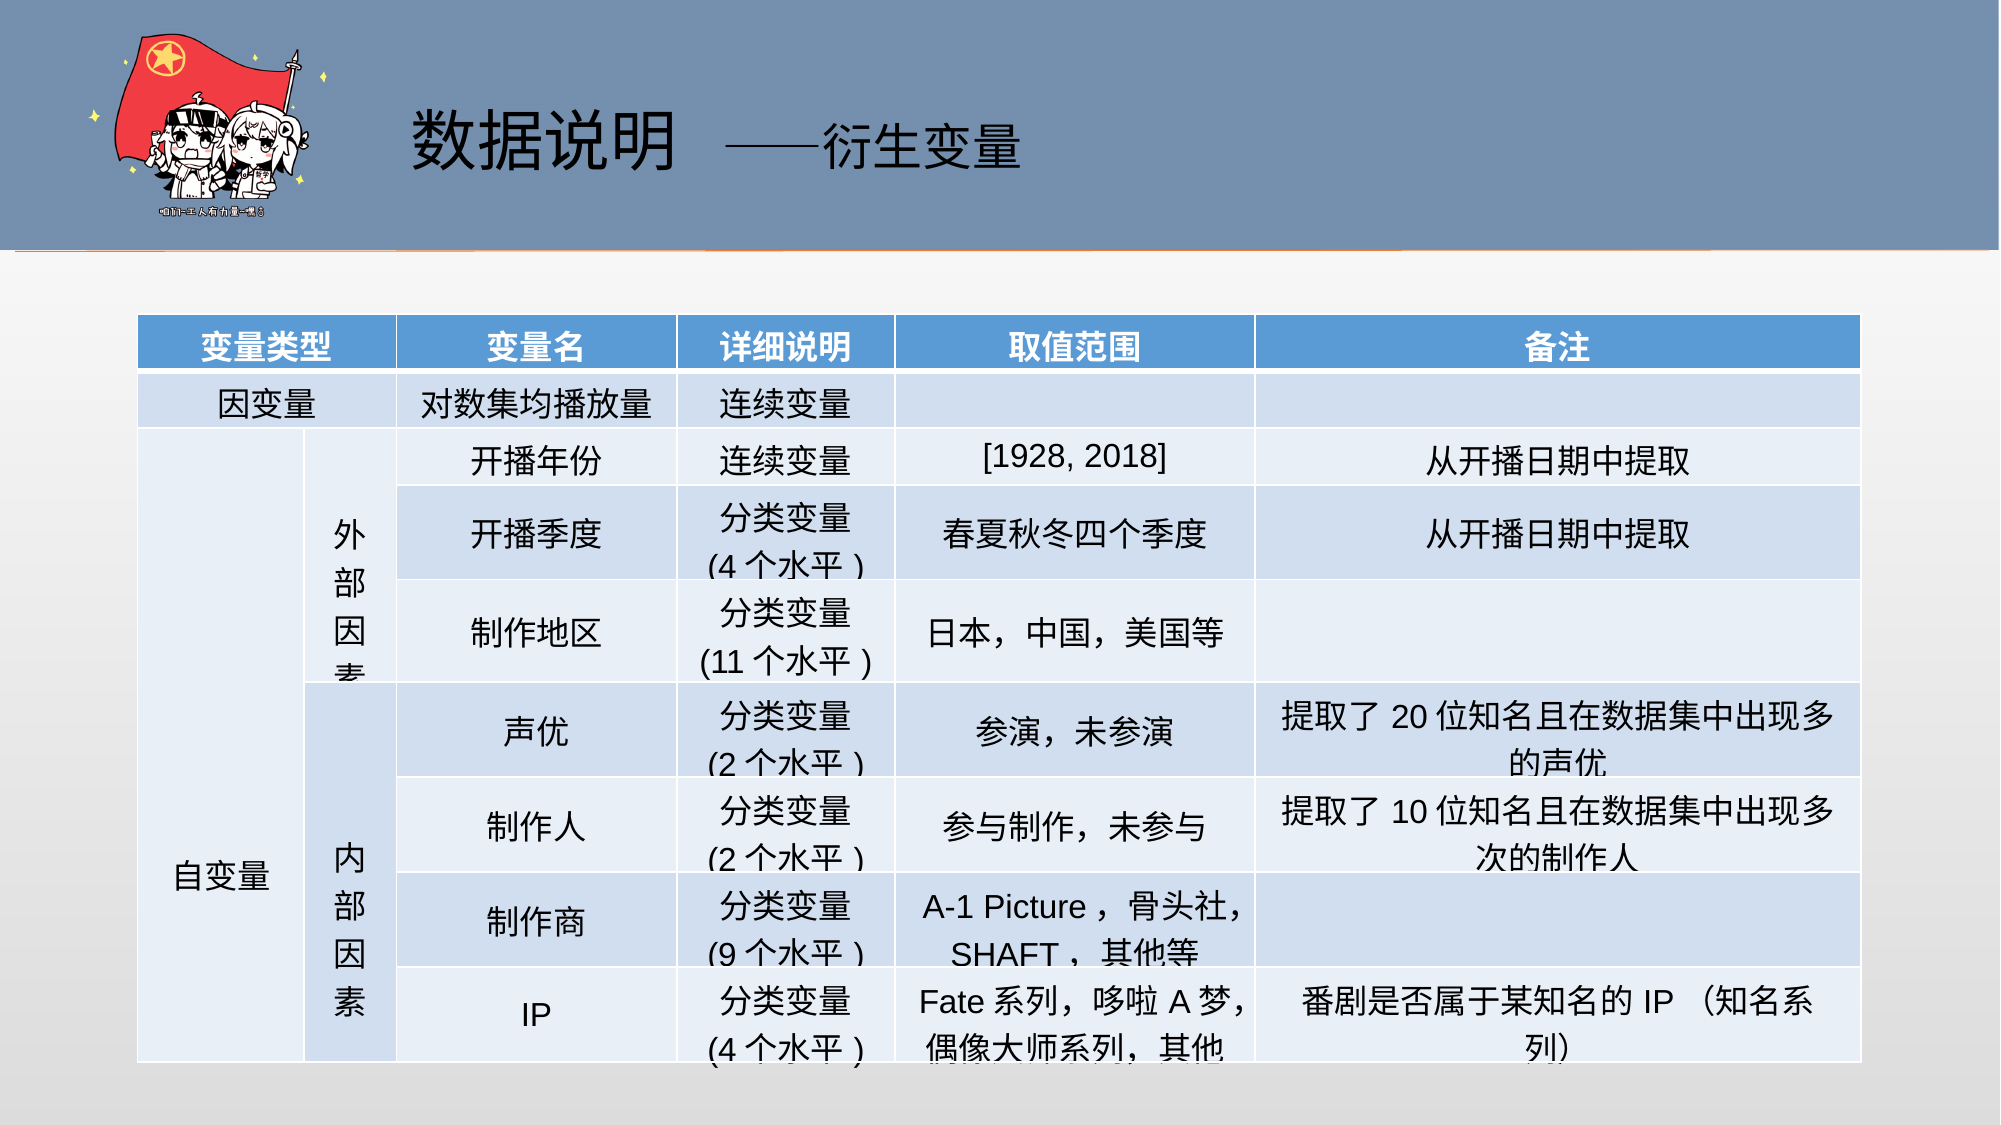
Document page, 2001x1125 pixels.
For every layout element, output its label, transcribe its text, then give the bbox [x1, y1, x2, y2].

table_cell 自变量 [138, 429, 303, 1061]
table_cell 外 部 因 素 [305, 429, 396, 681]
table_header 变量名 [397, 315, 676, 368]
table_cell 因变量 [138, 374, 396, 427]
table_cell [1256, 580, 1860, 681]
table_cell 声优 [397, 683, 676, 776]
table_cell 春夏秋冬四个季度 [896, 486, 1254, 579]
table_cell Fate系列，哆啦A梦，偶像大师系列，其他 [896, 968, 1254, 1061]
table_cell 内 部 因 素 [305, 683, 396, 1061]
table_cell 参演，未参演 [896, 683, 1254, 776]
table_cell 分类变量 (9个水平) [678, 873, 894, 966]
table_cell [1256, 374, 1860, 427]
table_cell 开播年份 [397, 429, 676, 484]
table_header 备注 [1256, 315, 1860, 368]
table_cell 提取了10位知名且在数据集中出现多次的制作人 [1256, 778, 1860, 871]
picture [0, 0, 1999, 250]
table_cell 分类变量 (2个水平) [678, 778, 894, 871]
table_cell [1928, 2018] [896, 429, 1254, 484]
table_cell 连续变量 [678, 429, 894, 484]
table_cell 制作商 [397, 873, 676, 966]
table_cell 从开播日期中提取 [1256, 429, 1860, 484]
table_cell 制作地区 [397, 580, 676, 681]
table_cell 日本，中国，美国等 [896, 580, 1254, 681]
table_cell A-1 Picture，骨头社， SHAFT，其他等 [896, 873, 1254, 966]
table_cell IP [397, 968, 676, 1061]
table_cell 分类变量 (4个水平) [678, 486, 894, 579]
table_header 变量类型 [138, 315, 396, 368]
table_cell 对数集均播放量 [397, 374, 676, 427]
table_cell 从开播日期中提取 [1256, 486, 1860, 579]
table_header 详细说明 [678, 315, 894, 368]
table_cell 分类变量 (11个水平) [678, 580, 894, 681]
table_cell 制作人 [397, 778, 676, 871]
table_cell 分类变量 (2个水平) [678, 683, 894, 776]
table_cell 参与制作，未参与 [896, 778, 1254, 871]
table_cell 提取了20位知名且在数据集中出现多的声优 [1256, 683, 1860, 776]
table_cell 番剧是否属于某知名的IP（知名系列） [1256, 968, 1860, 1061]
table_cell [1256, 873, 1860, 966]
table_cell 连续变量 [678, 374, 894, 427]
table_header 取值范围 [896, 315, 1254, 368]
table_cell 分类变量 (4个水平) [678, 968, 894, 1061]
table_cell 开播季度 [397, 486, 676, 579]
table_cell [896, 374, 1254, 427]
